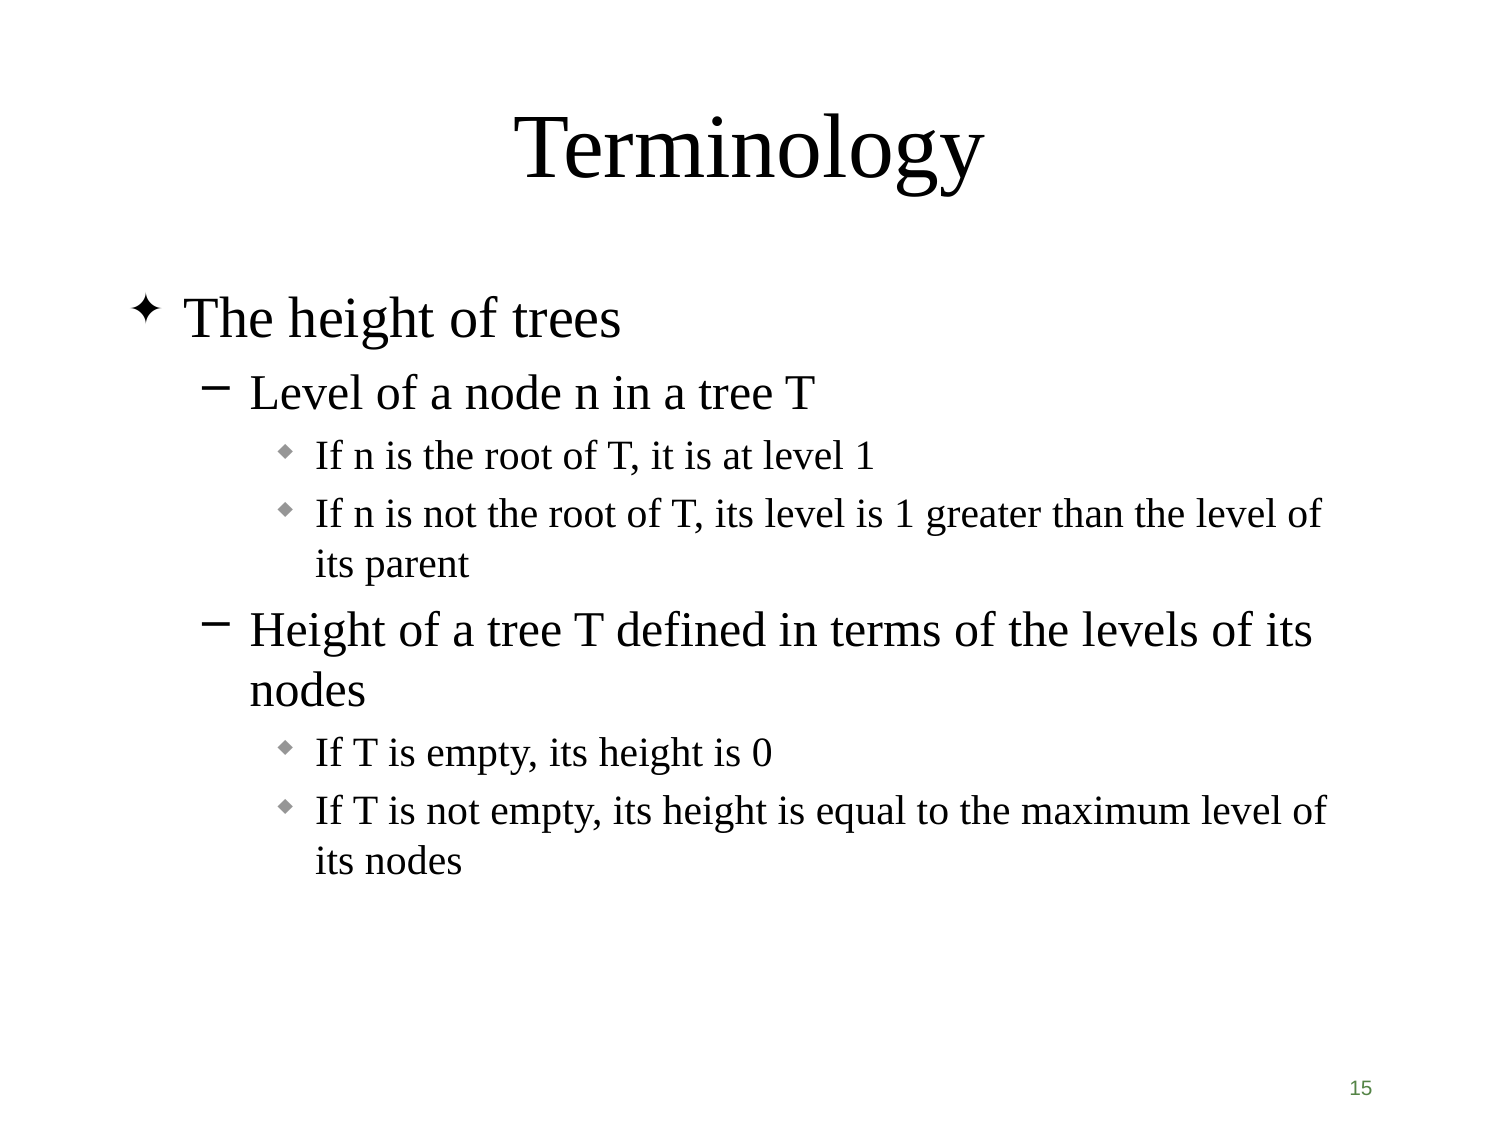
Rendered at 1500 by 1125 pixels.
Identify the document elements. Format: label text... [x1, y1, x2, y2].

list The height of trees Level of a node n in a tree T If n is the root of T, it is at level 1 If n is not the root of T, its level is 1 greater than the level of its parent Height of a tree T defined in terms of the levels of its nodes If T is empty, its height is 0 If T is not empty, its height is equal to the maximum level of its nodes [112, 271, 1388, 947]
title Terminology [112, 46, 1388, 235]
slide_number 15 [1074, 1049, 1388, 1125]
